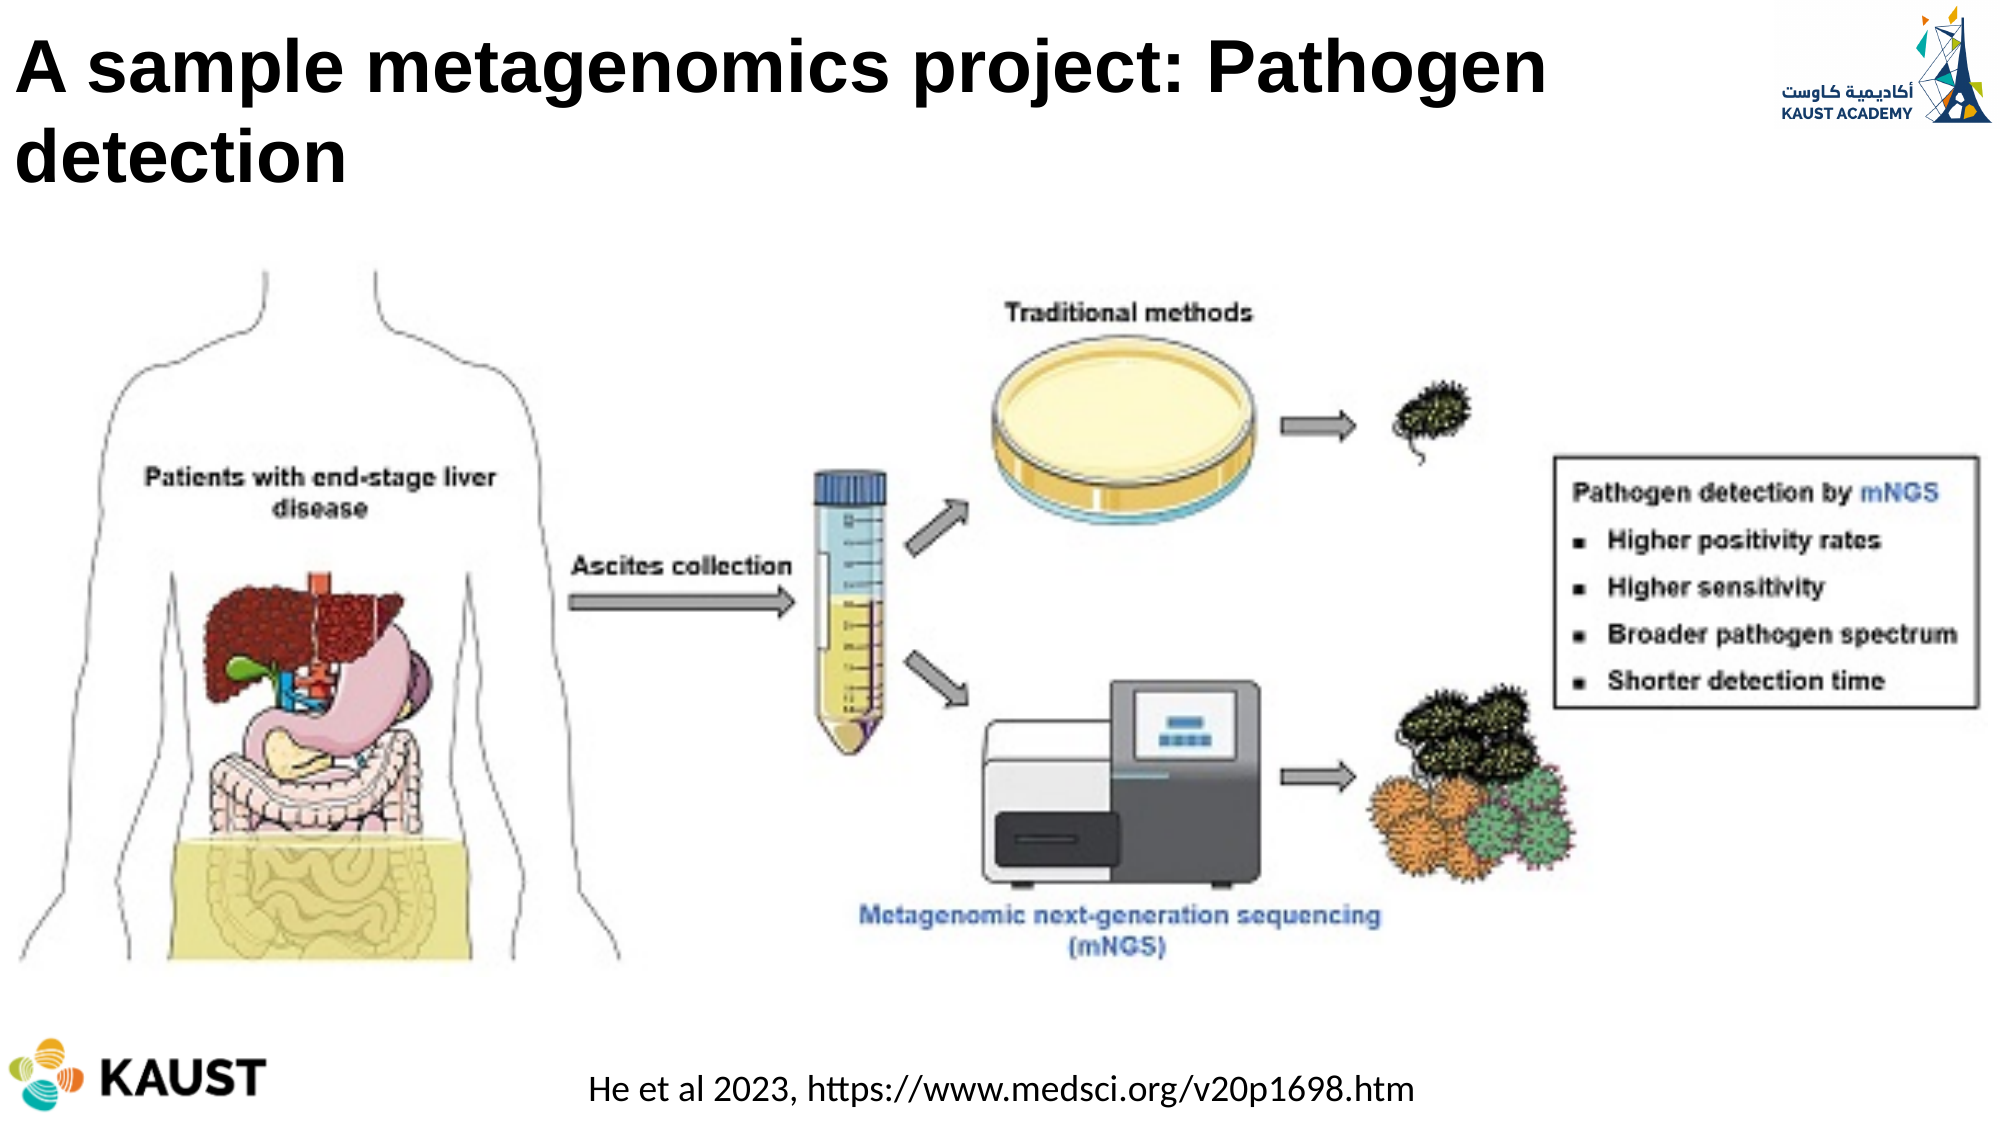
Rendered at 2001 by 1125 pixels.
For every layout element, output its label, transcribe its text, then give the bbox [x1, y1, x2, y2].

picture [1, 1028, 277, 1123]
text_box He et al 2023, https://www.medsci.org/v20p1698.htm [573, 1056, 1590, 1117]
text_box A sample metagenomics project: Pathogen detection [0, 10, 1787, 205]
picture [17, 260, 1989, 977]
picture [1774, 0, 2000, 129]
